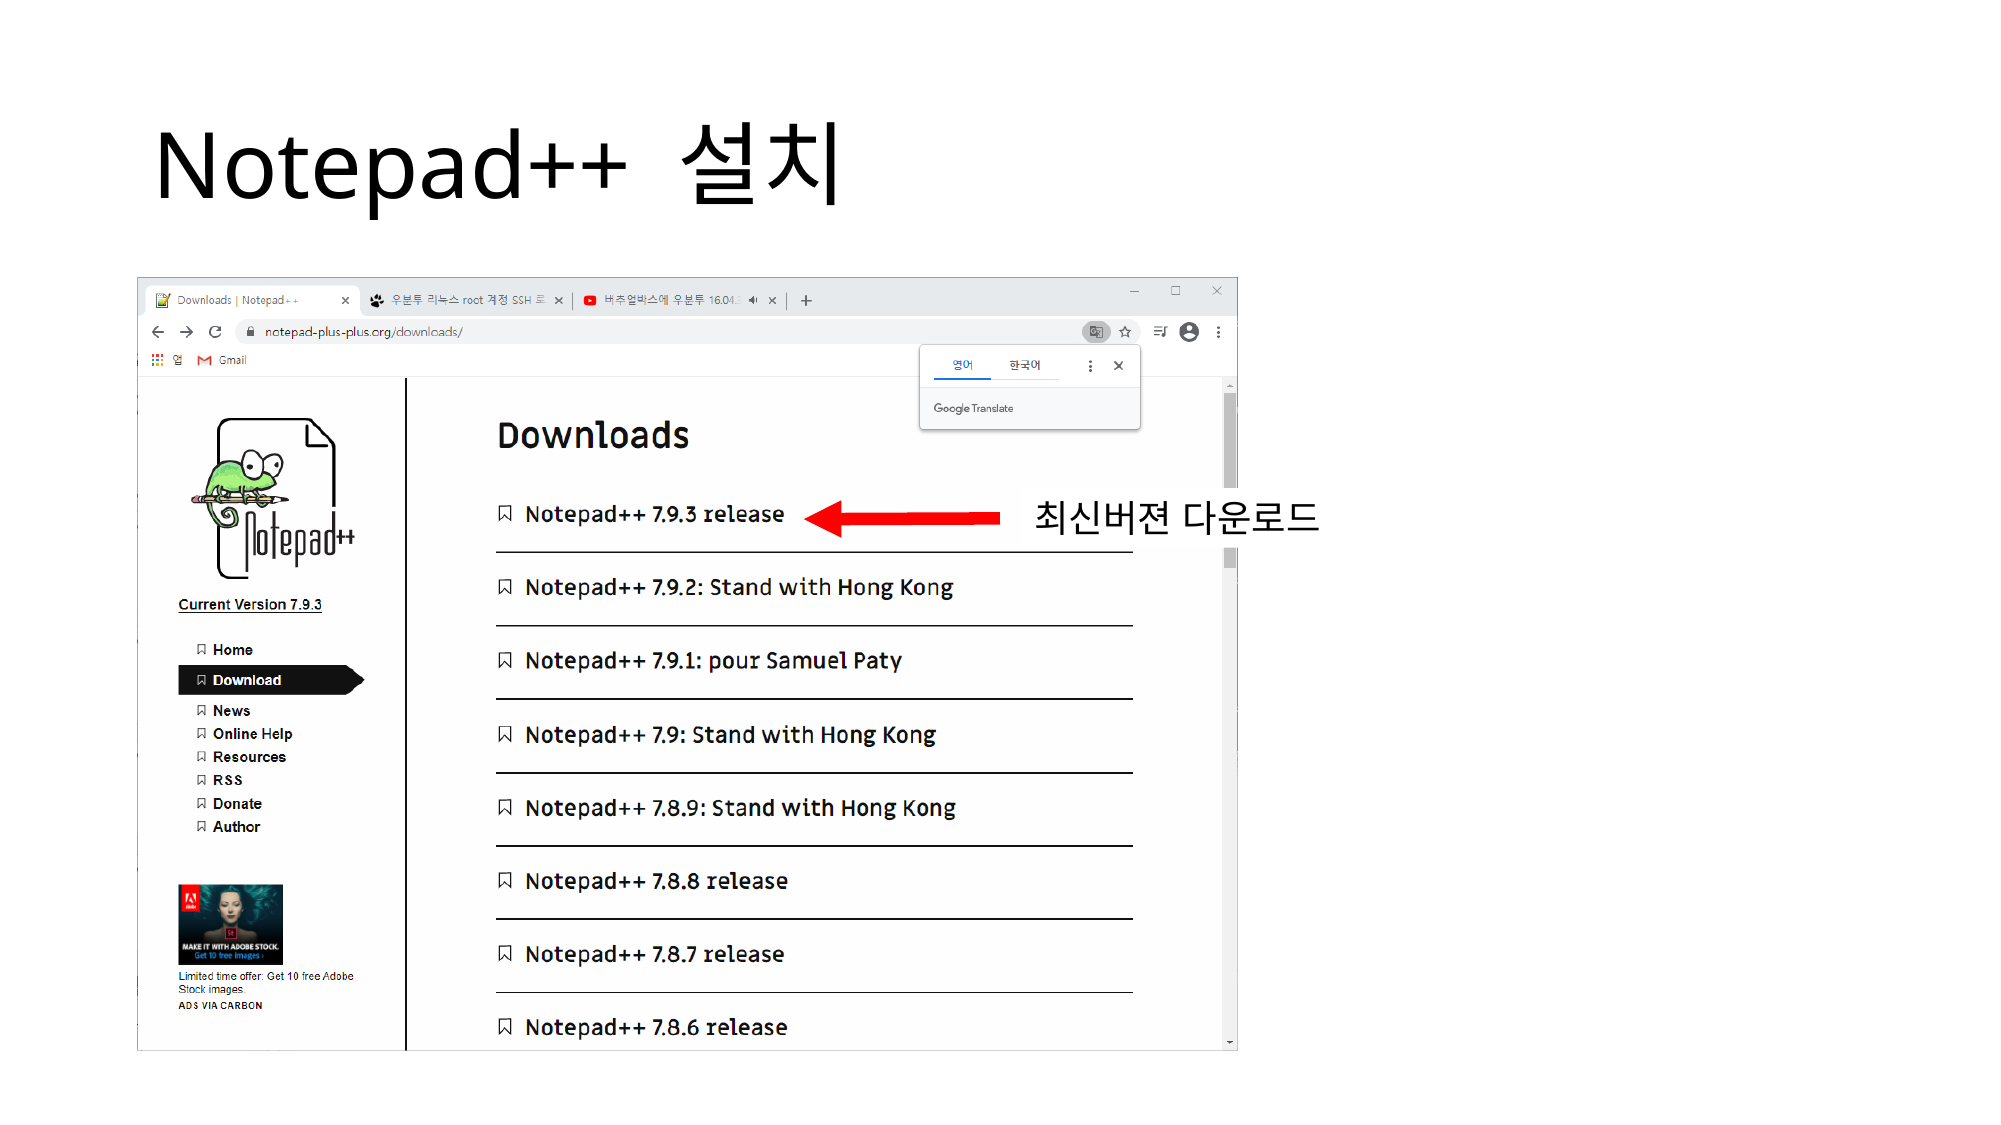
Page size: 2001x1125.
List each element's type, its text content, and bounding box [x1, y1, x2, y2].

title Notepad++ 설치 [137, 59, 1863, 278]
picture [137, 277, 1238, 1051]
text_box 최신버젼 다운로드 [1238, 488, 1455, 548]
